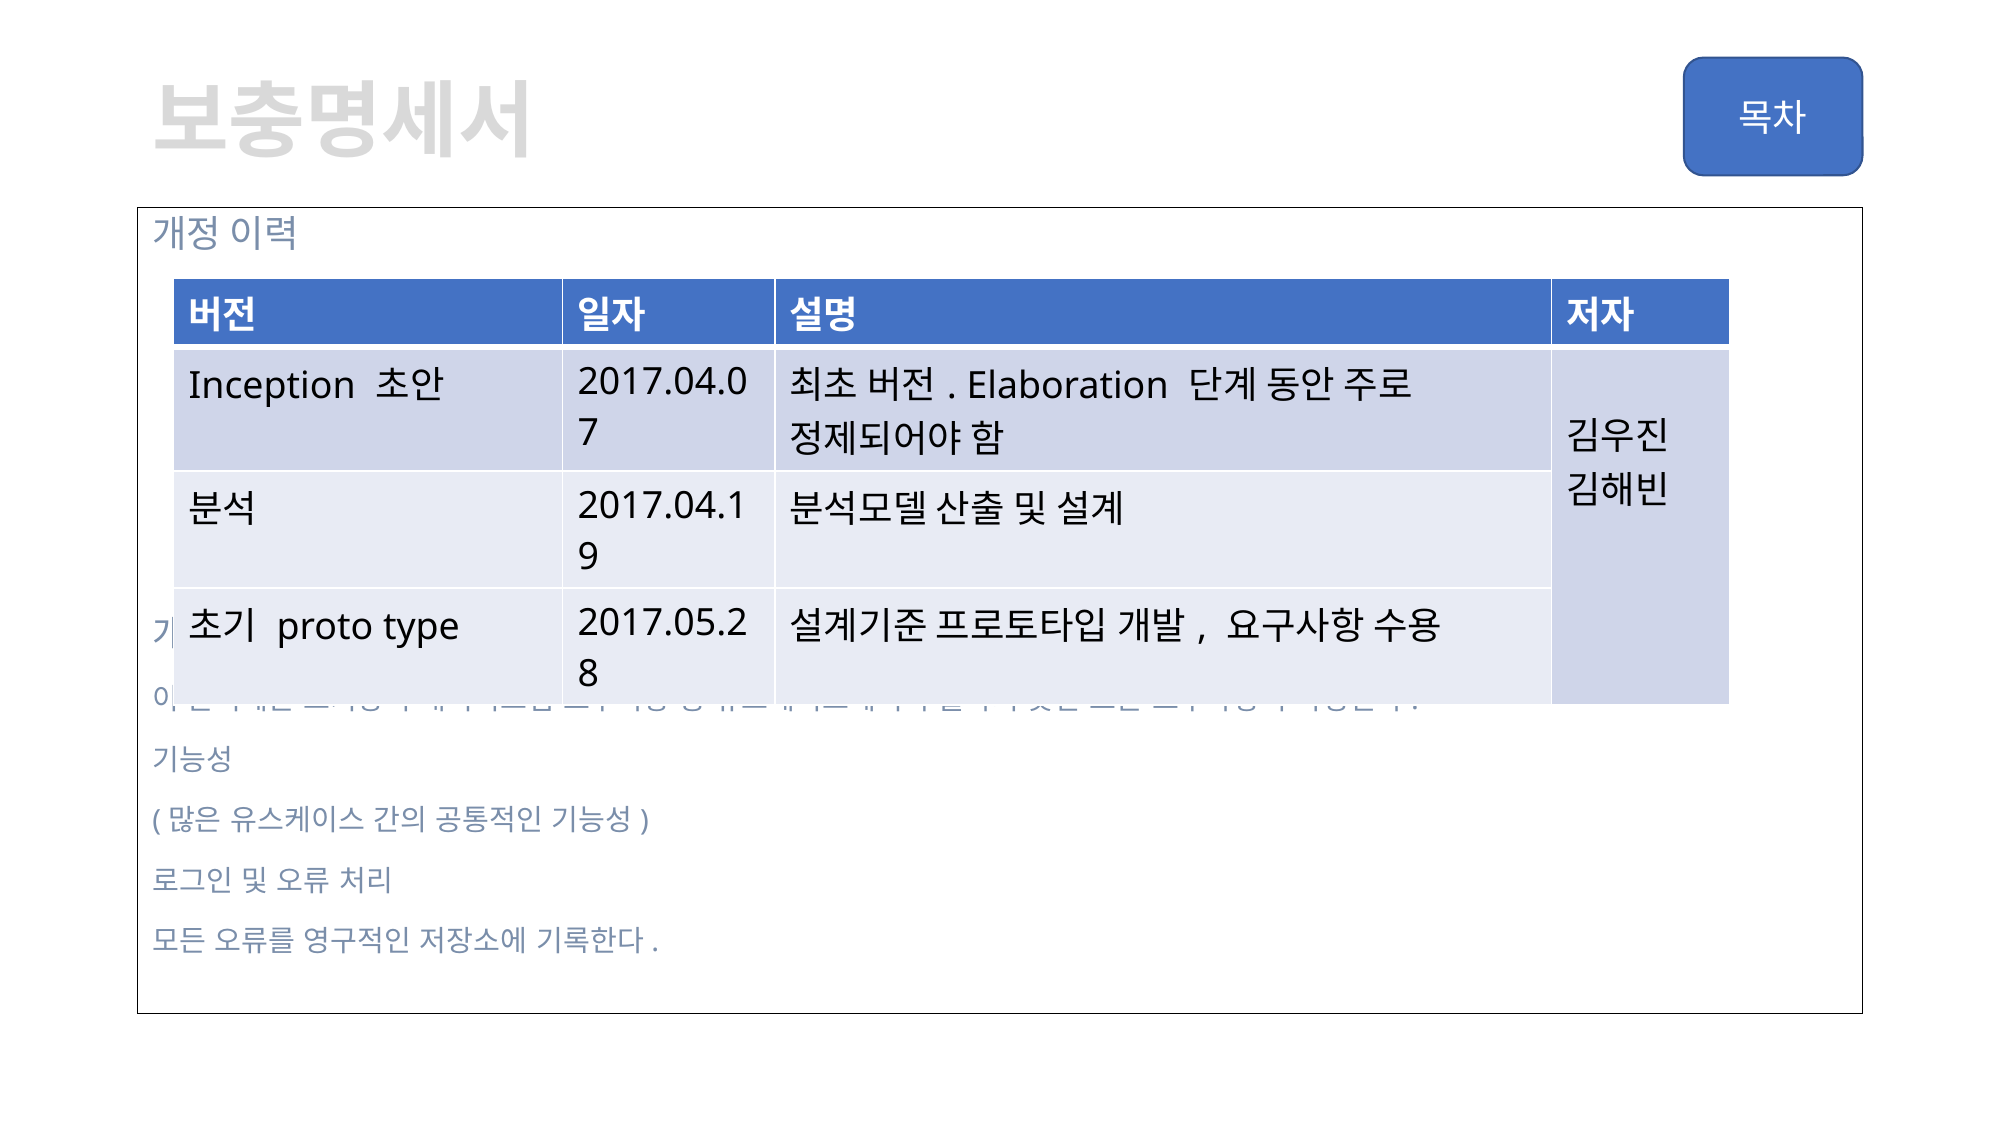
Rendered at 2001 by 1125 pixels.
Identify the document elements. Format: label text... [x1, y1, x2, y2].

table_header 저자 [1552, 279, 1729, 344]
table_cell 2017.04.07 [563, 350, 774, 470]
table_cell Inception 초안 [174, 350, 562, 470]
table_cell 분석모델 산출 및 설계 [776, 472, 1551, 587]
table_cell 분석 [174, 472, 562, 587]
table_cell 2017.05.28 [563, 589, 774, 704]
table_cell 초기 proto type [174, 589, 562, 704]
list 개정 이력 개요 이 문서에는 스키장비 대여시스템 요구사항 중 유스케이스에서 추출하지 못한 모든 요구사항이 작성된다. 기능성 (많은 유스케이스 간의 공통적인 기능성) 로그인 및 오류 처리 모든 오류를 영구적인 저장소에 기록한다. [137, 207, 1863, 1014]
table_cell 설계기준 프로토타입 개발, 요구사항 수용 [776, 589, 1551, 704]
table_header 설명 [776, 279, 1551, 344]
table_cell 김우진 김해빈 [1552, 350, 1729, 704]
table_header 버전 [174, 279, 562, 344]
table_cell 최초 버전. Elaboration 단계 동안 주로 정제되어야 함 [776, 350, 1551, 470]
title 보충명세서 [137, 57, 1664, 176]
table_cell 2017.04.19 [563, 472, 774, 587]
table_header 일자 [563, 279, 774, 344]
